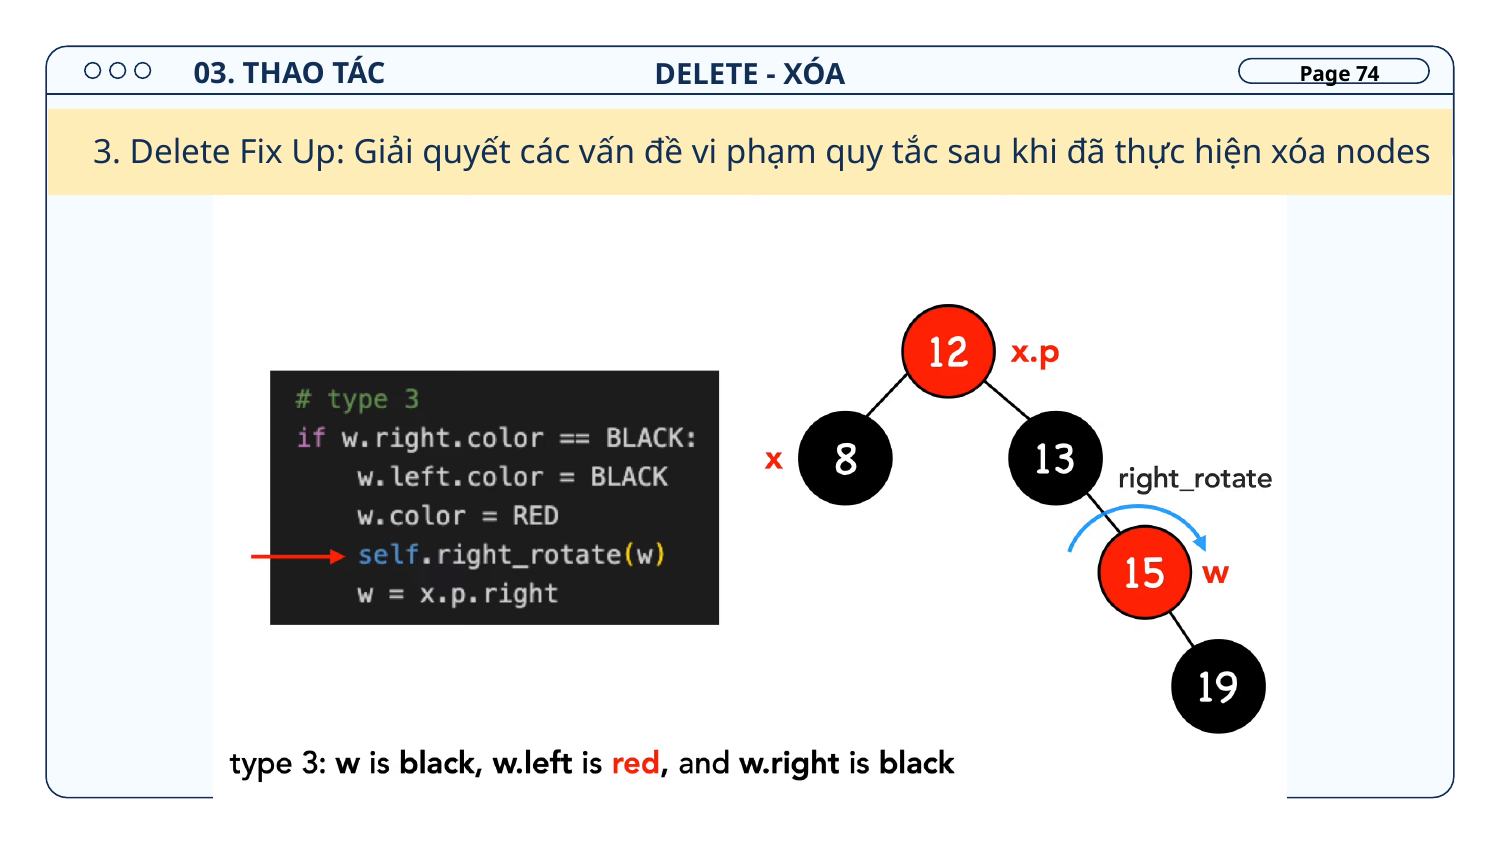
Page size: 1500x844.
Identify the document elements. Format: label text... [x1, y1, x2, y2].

picture [212, 194, 1288, 800]
text_box DELETE - XÓA [457, 40, 1043, 99]
subtitle 3. Delete Fix Up: Giải quyết các vấn đề vi phạm quy tắc sau khi đã thực hiện xóa nodes [48, 108, 1452, 196]
text_box Page 74 [1284, 52, 1395, 93]
text_box 03. THAO TÁC [160, 39, 419, 109]
